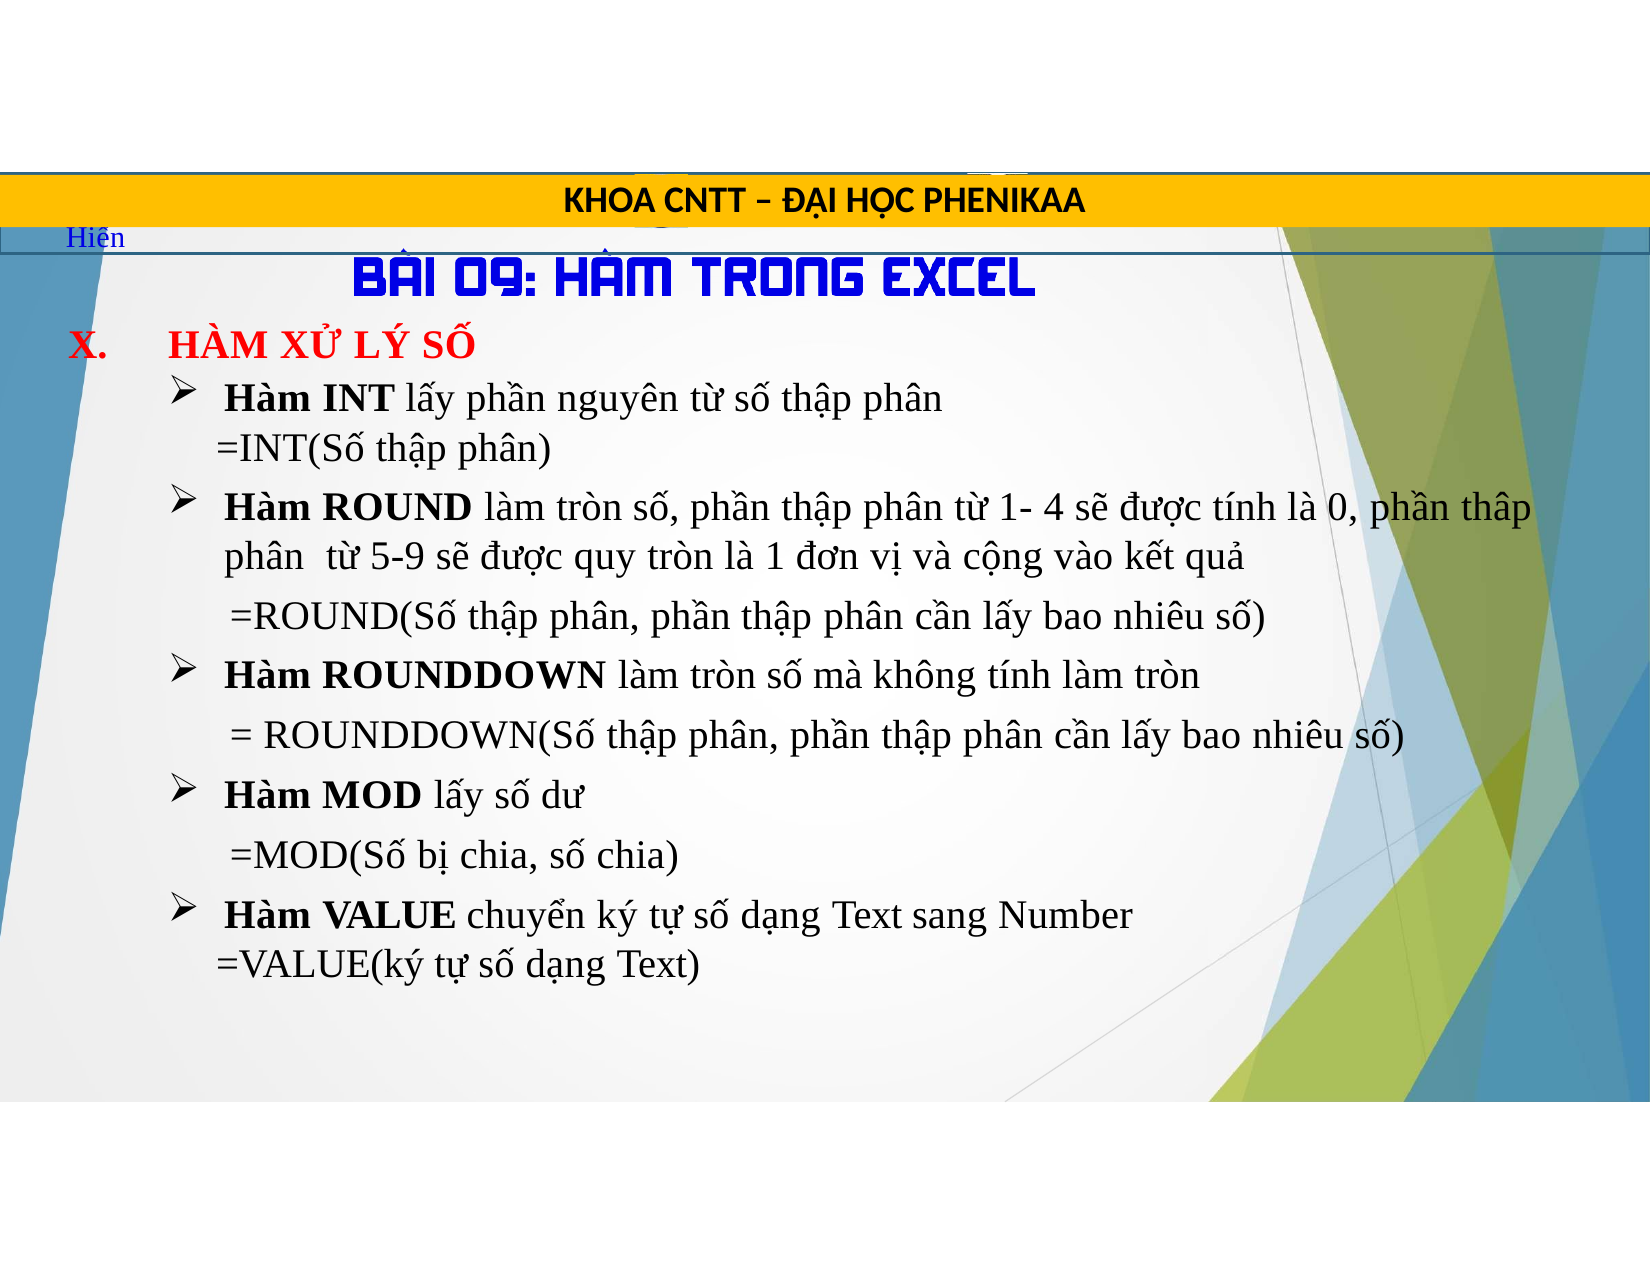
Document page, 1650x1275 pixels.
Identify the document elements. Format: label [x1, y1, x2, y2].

text_box [0, 172, 1650, 1103]
text_box [634, 173, 1028, 230]
